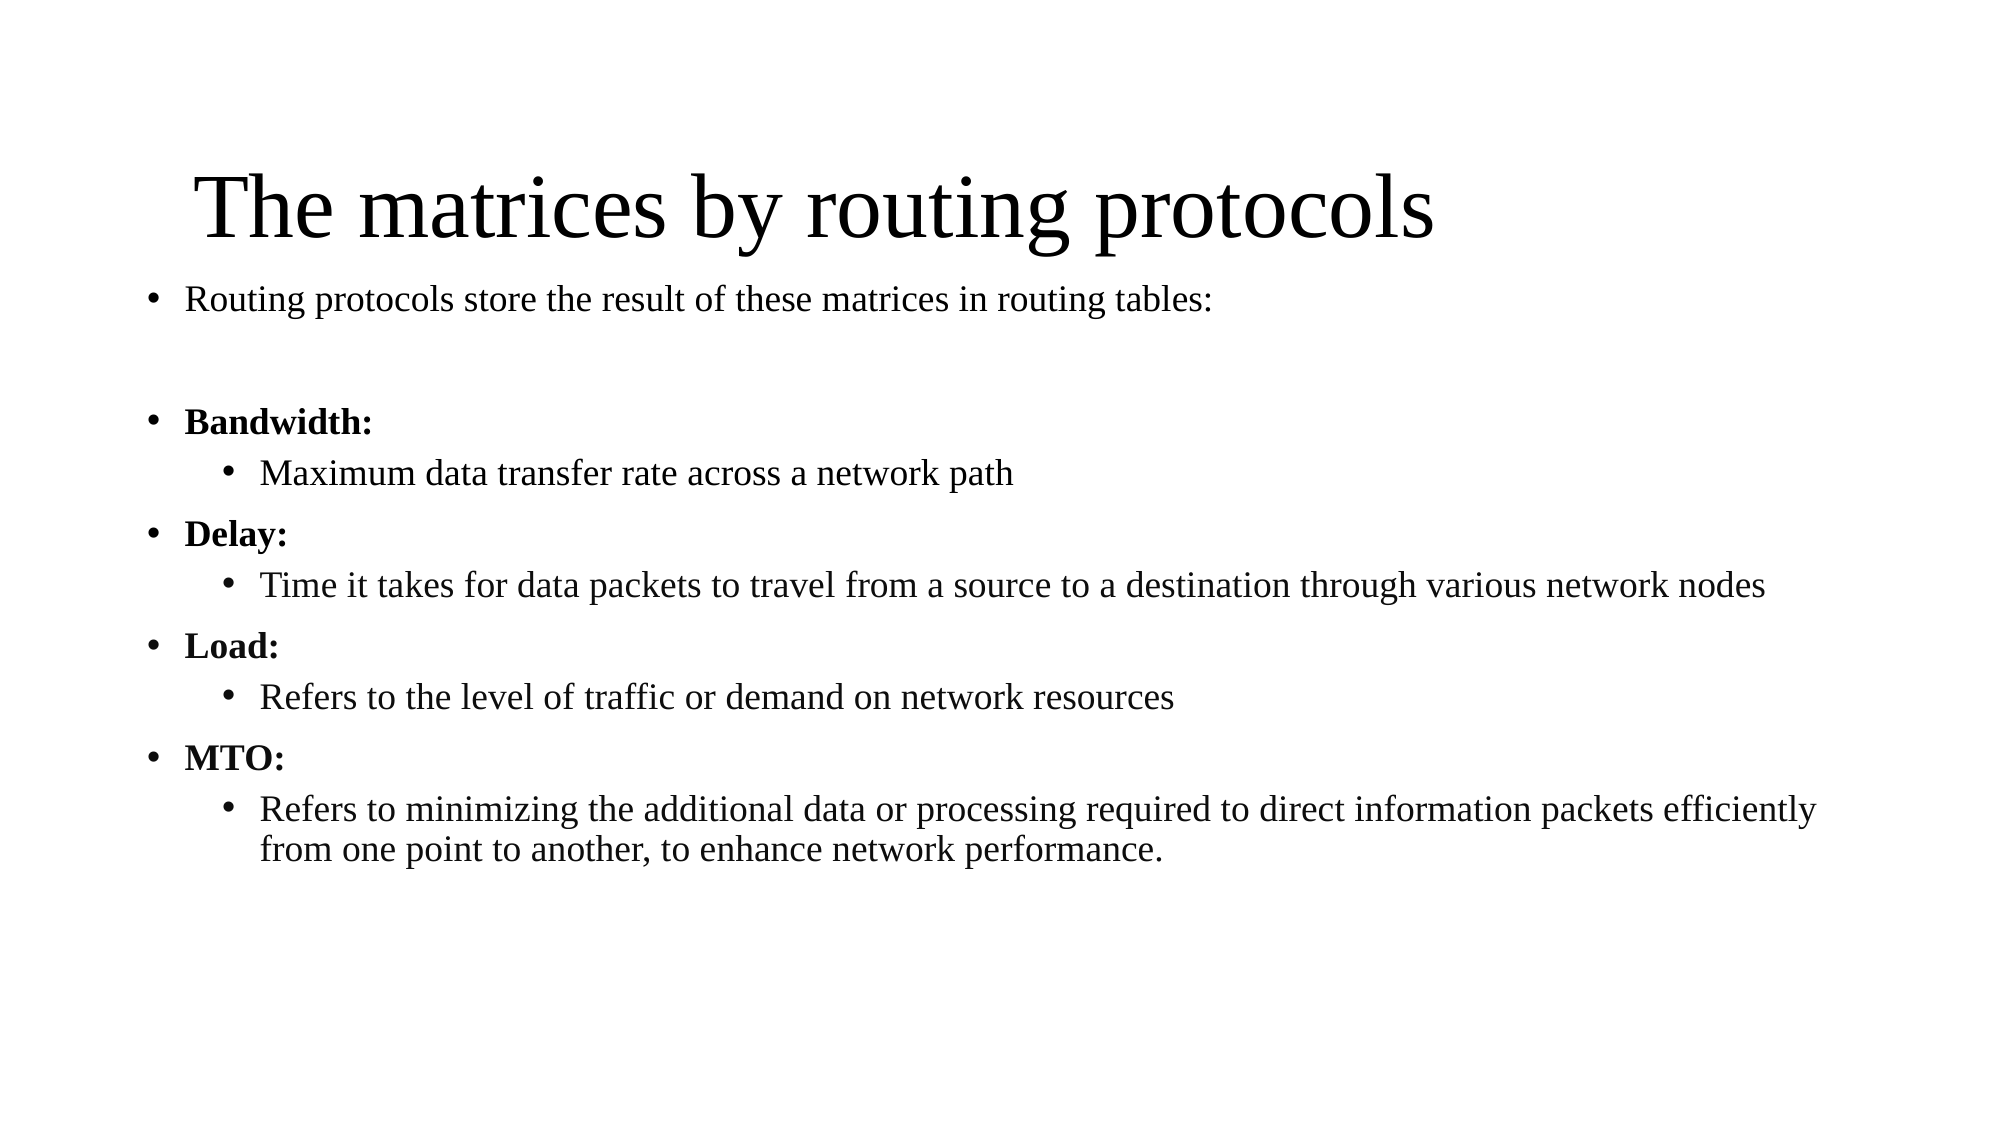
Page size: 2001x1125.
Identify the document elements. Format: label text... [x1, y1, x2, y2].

title The matrices by routing protocols [178, 108, 1754, 271]
list Routing protocols store the result of these matrices in routing tables: Bandwidth: Maximum data transfer rate across a network path Delay: Time it takes for data packets to travel from a source to a destination through various network nodes Load: Refers to the level of traffic or demand on network resources MTO: Refers to minimizing the additional data or processing required to direct information packets efficiently from one point to another, to enhance network performance. [132, 271, 1879, 1017]
